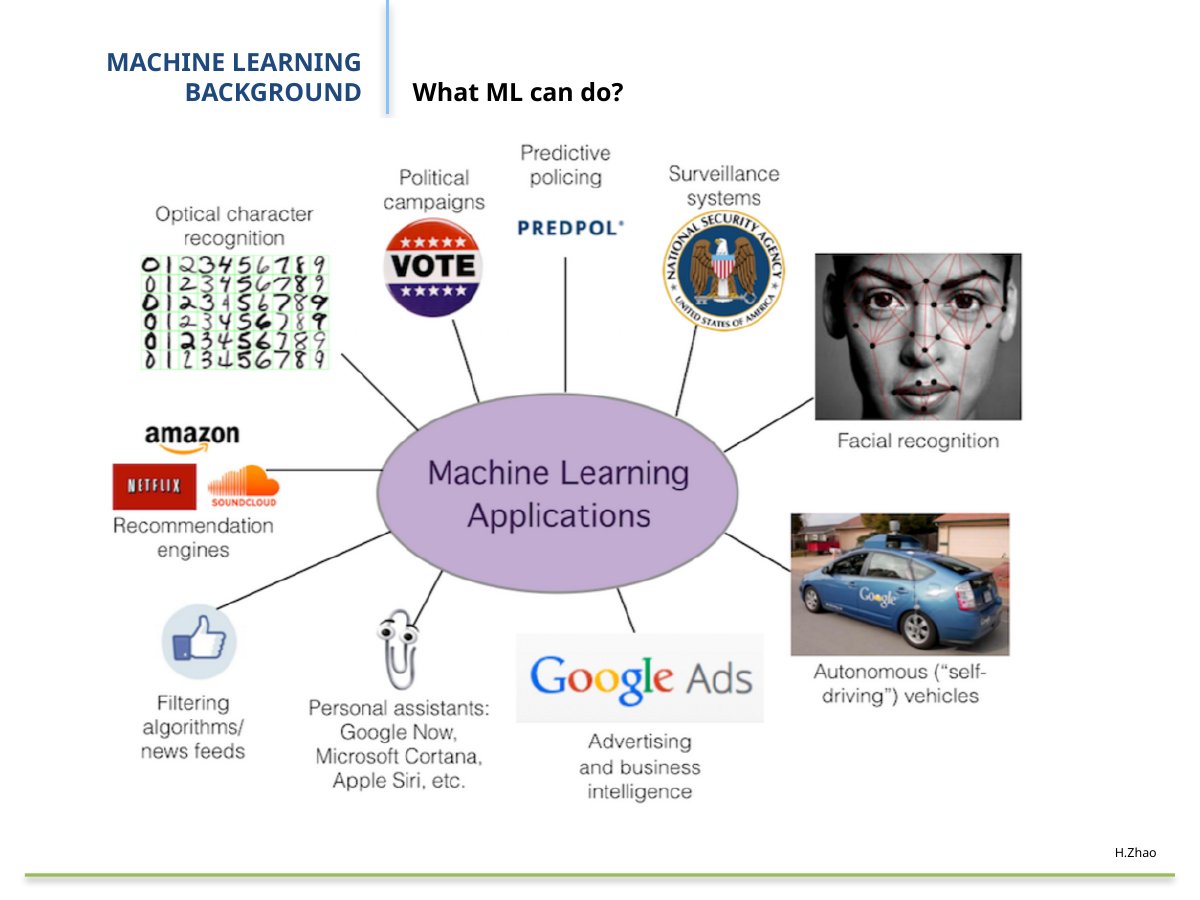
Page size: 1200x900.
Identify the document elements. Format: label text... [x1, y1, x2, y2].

title MACHINE LEARNING BACKGROUND [24, 12, 375, 113]
list What ML can do? [399, 12, 1175, 113]
picture [96, 118, 1026, 812]
